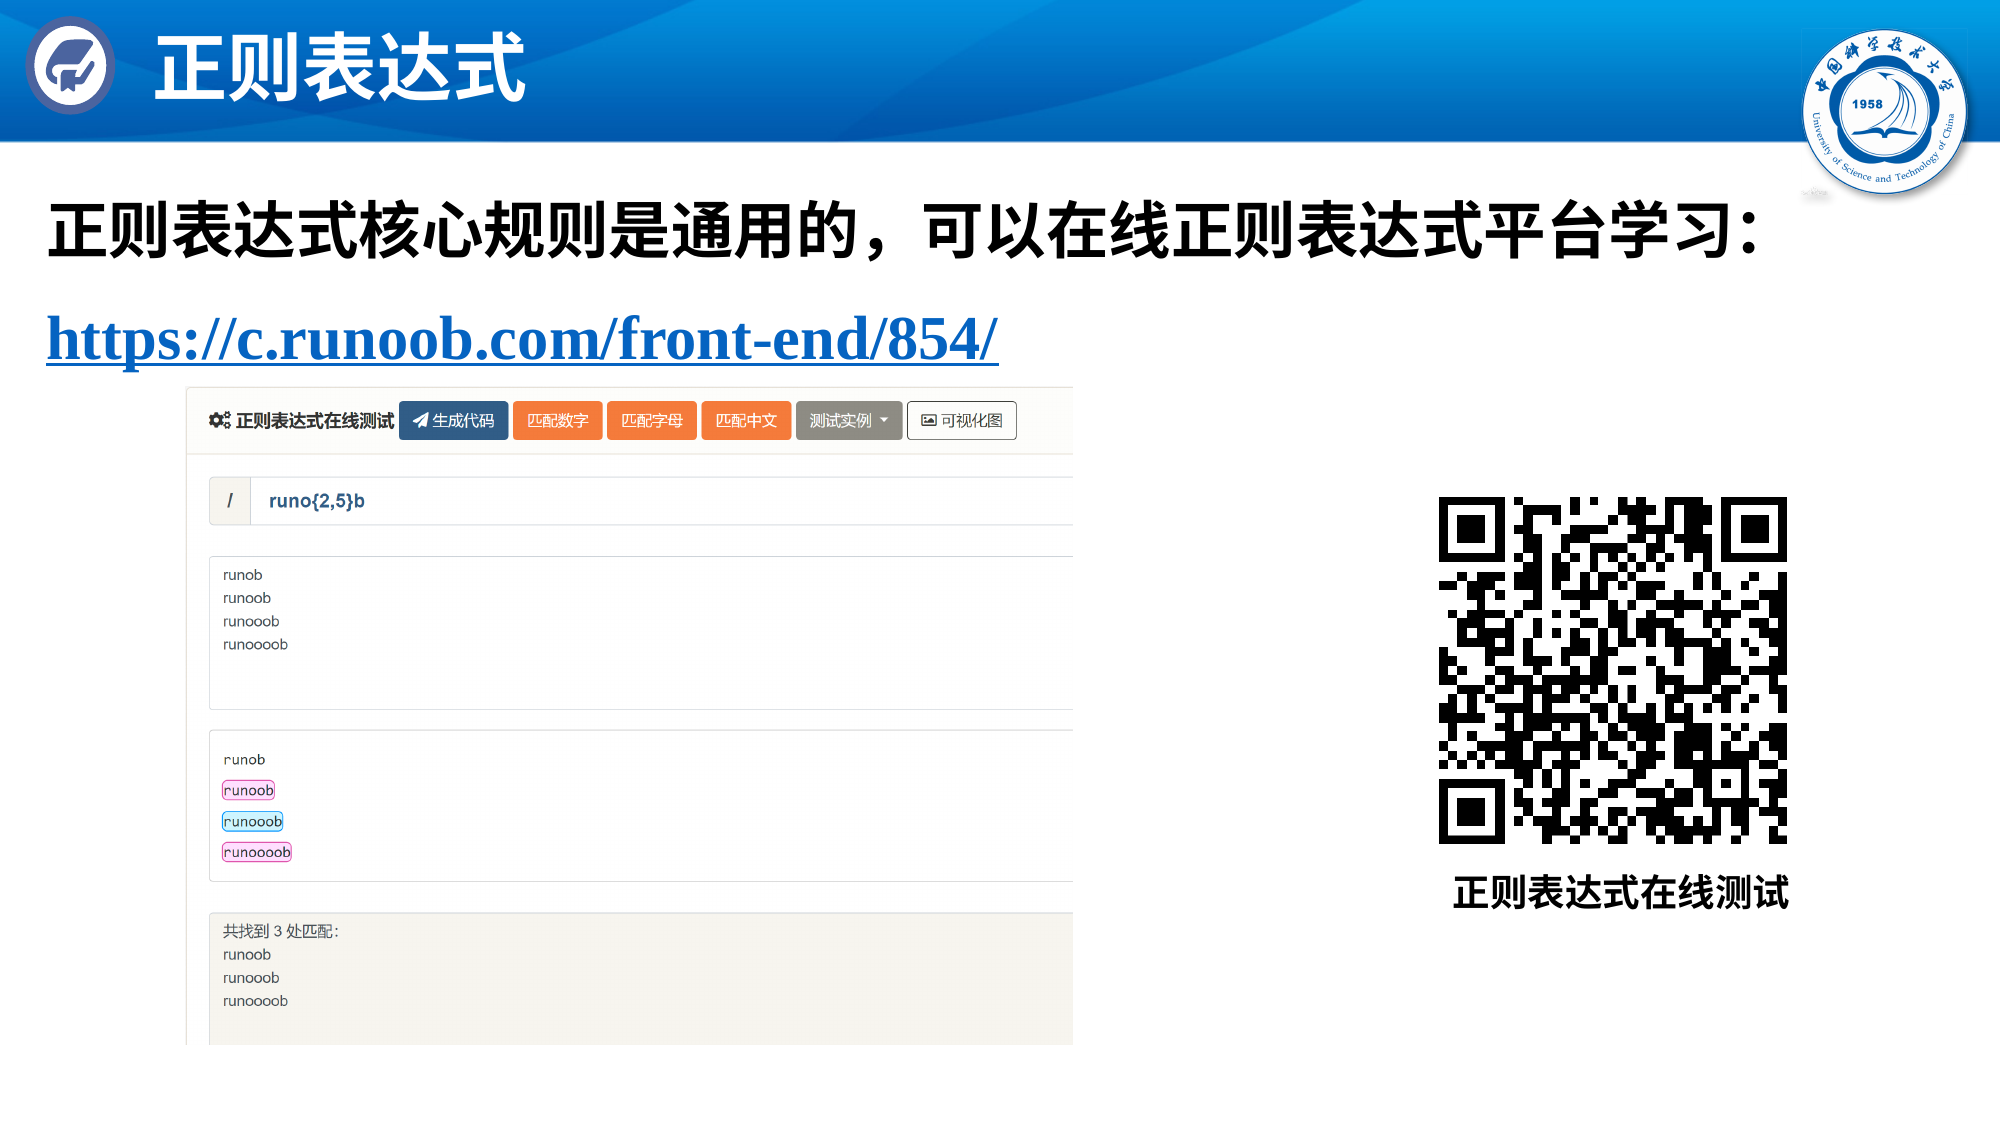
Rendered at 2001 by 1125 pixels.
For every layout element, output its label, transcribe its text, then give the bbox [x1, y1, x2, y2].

title 正则表达式 [137, 10, 1707, 132]
picture [185, 386, 1073, 1045]
text_box 正则表达式在线测试 [1438, 863, 1806, 922]
picture [1419, 477, 1806, 863]
list 正则表达式核心规则是通用的，可以在线正则表达式平台学习： https://c.runoob.com/front-end/854/ [31, 172, 1966, 1031]
picture [0, 0, 2000, 204]
